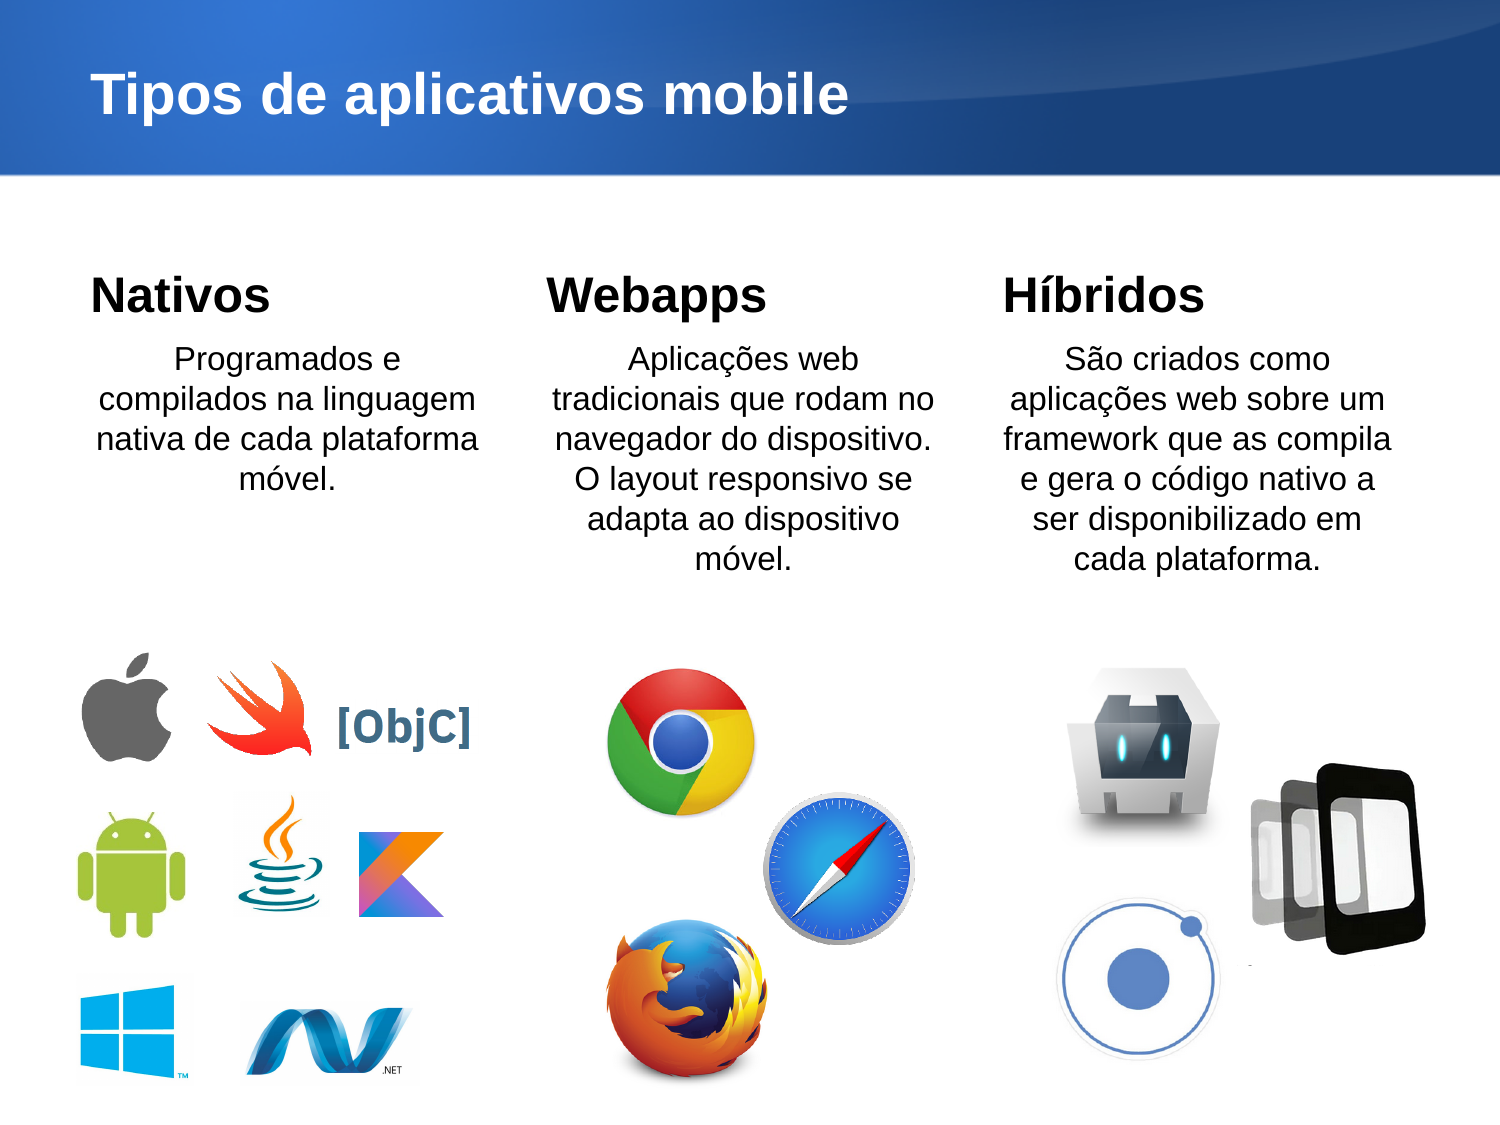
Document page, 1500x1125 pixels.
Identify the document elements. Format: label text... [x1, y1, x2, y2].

list Híbridos [987, 224, 1413, 331]
text_box Programados e compilados na linguagem nativa de cada plataforma móvel. [75, 330, 500, 622]
text_box São criados como aplicações web sobre um framework que as compila e gera o código nativo a ser disponibilizado em cada plataforma. [985, 329, 1410, 599]
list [206, 661, 312, 757]
text_box Nativos [75, 224, 500, 330]
list Webapps [531, 224, 957, 329]
list Aplicações web tradicionais que rodam no navegador do dispositivo. O layout responsivo se adapta ao dispositivo móvel. [531, 329, 957, 622]
title Tipos de aplicativos mobile [74, 32, 1426, 150]
picture [0, 0, 1500, 1125]
